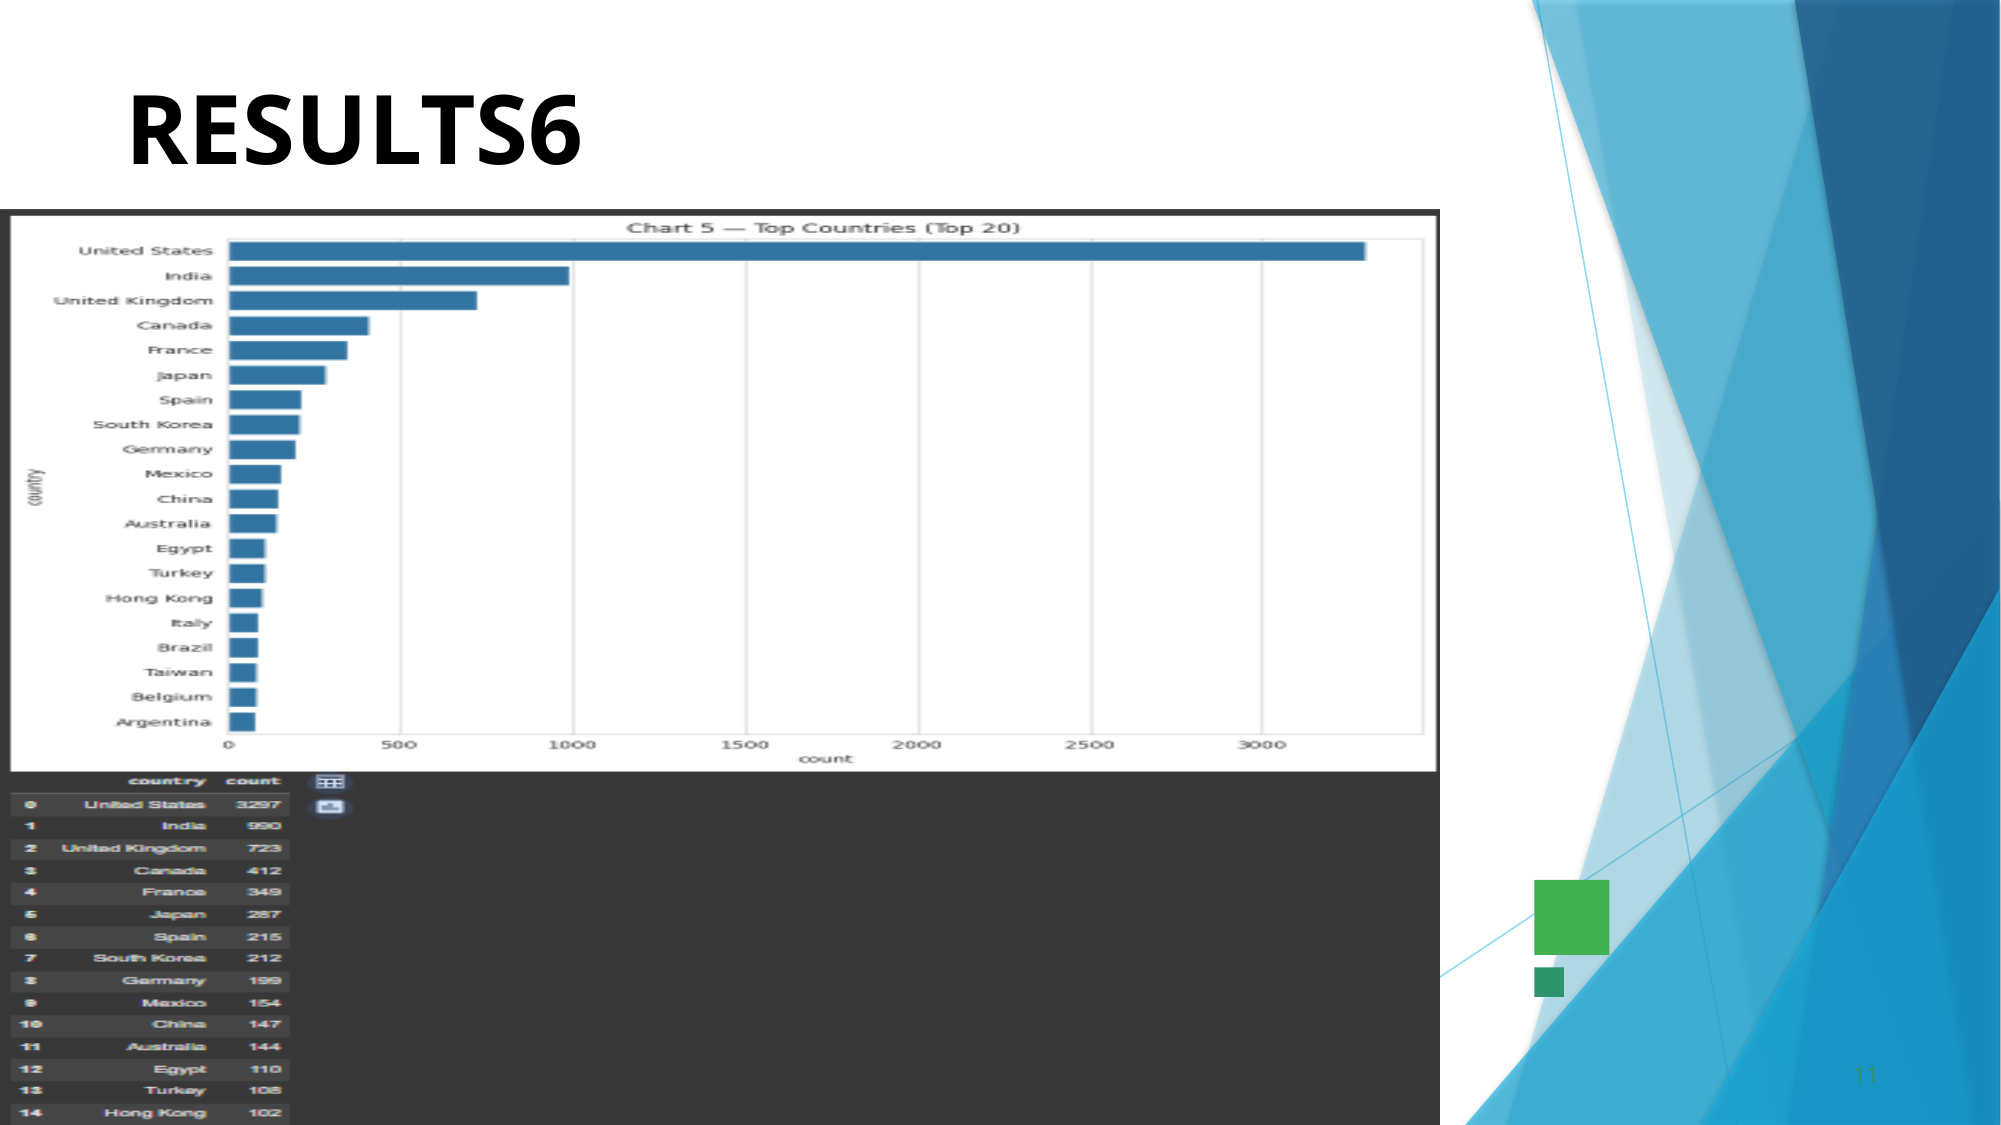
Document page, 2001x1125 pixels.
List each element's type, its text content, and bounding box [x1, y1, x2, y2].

picture [0, 208, 1441, 1125]
title RESULTS6 [110, 60, 600, 198]
